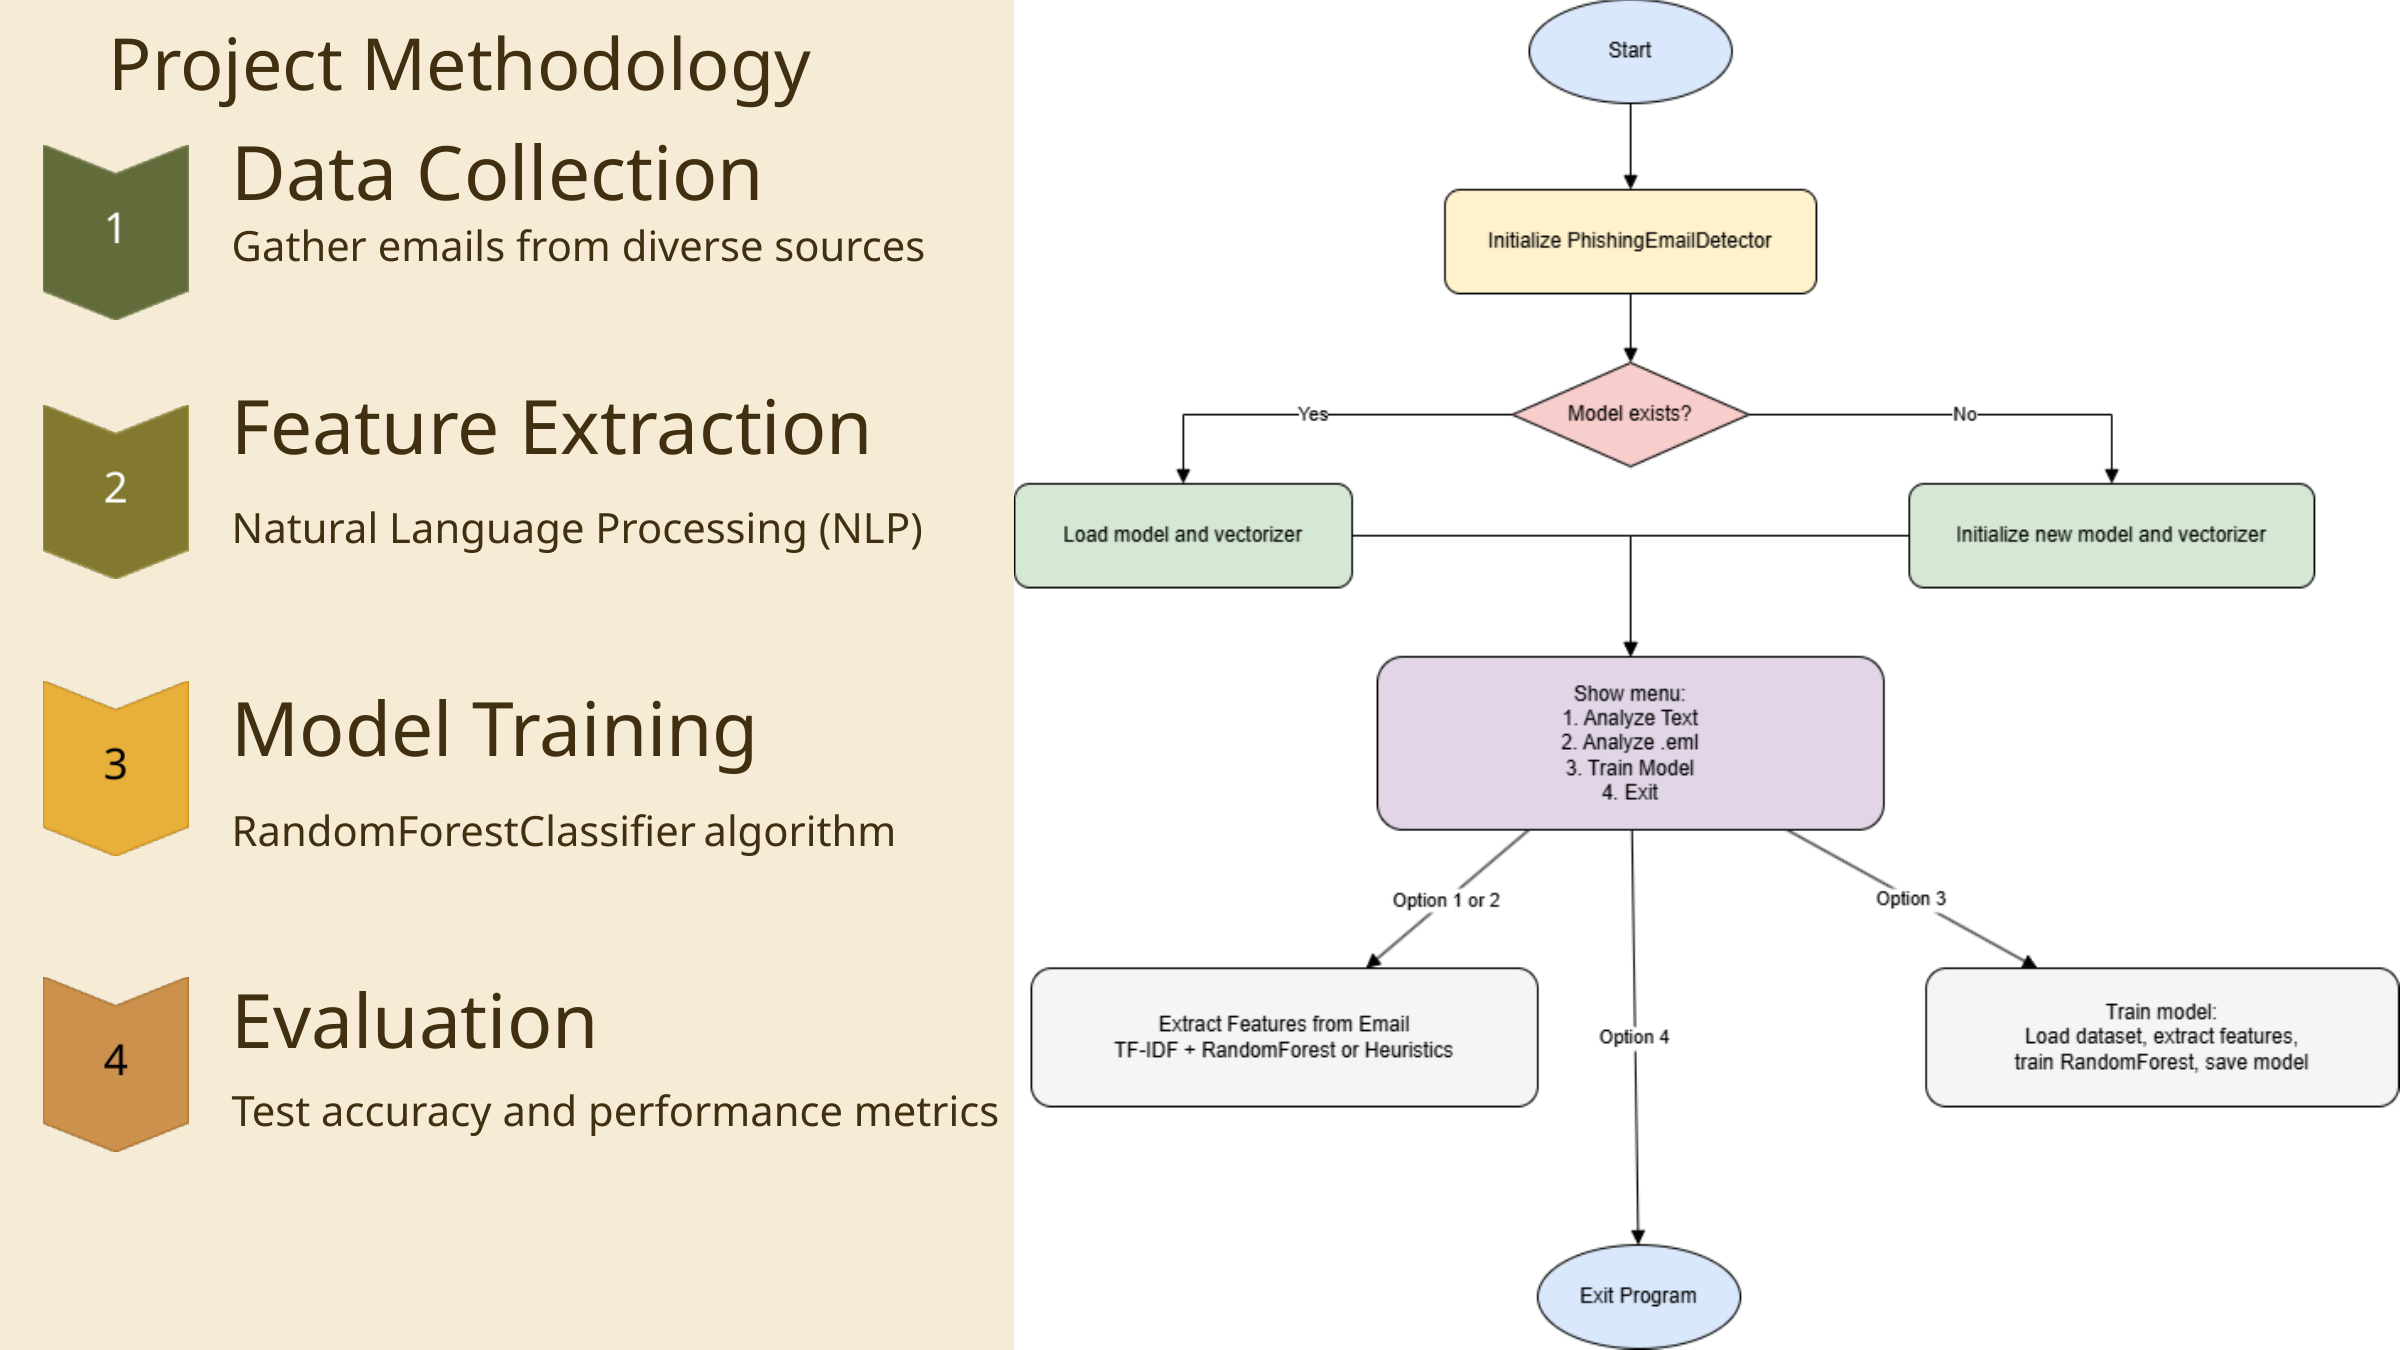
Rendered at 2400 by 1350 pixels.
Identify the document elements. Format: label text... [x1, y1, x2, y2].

text_box Natural Language Processing (NLP) [231, 505, 1014, 553]
text_box Feature Extraction [231, 424, 594, 471]
picture [43, 405, 189, 579]
text_box Data Collection [231, 170, 594, 216]
text_box RandomForestClassifier algorithm [231, 808, 1014, 856]
picture [1014, 0, 2400, 1350]
picture [43, 145, 189, 320]
text_box Model Training [231, 726, 594, 772]
text_box Project Methodology [108, 15, 833, 140]
text_box Test accuracy and performance metrics [231, 1088, 1014, 1135]
picture [43, 977, 189, 1152]
text_box Gather emails from diverse sources [231, 223, 1014, 271]
text_box Evaluation [231, 1018, 594, 1065]
picture [43, 681, 189, 856]
